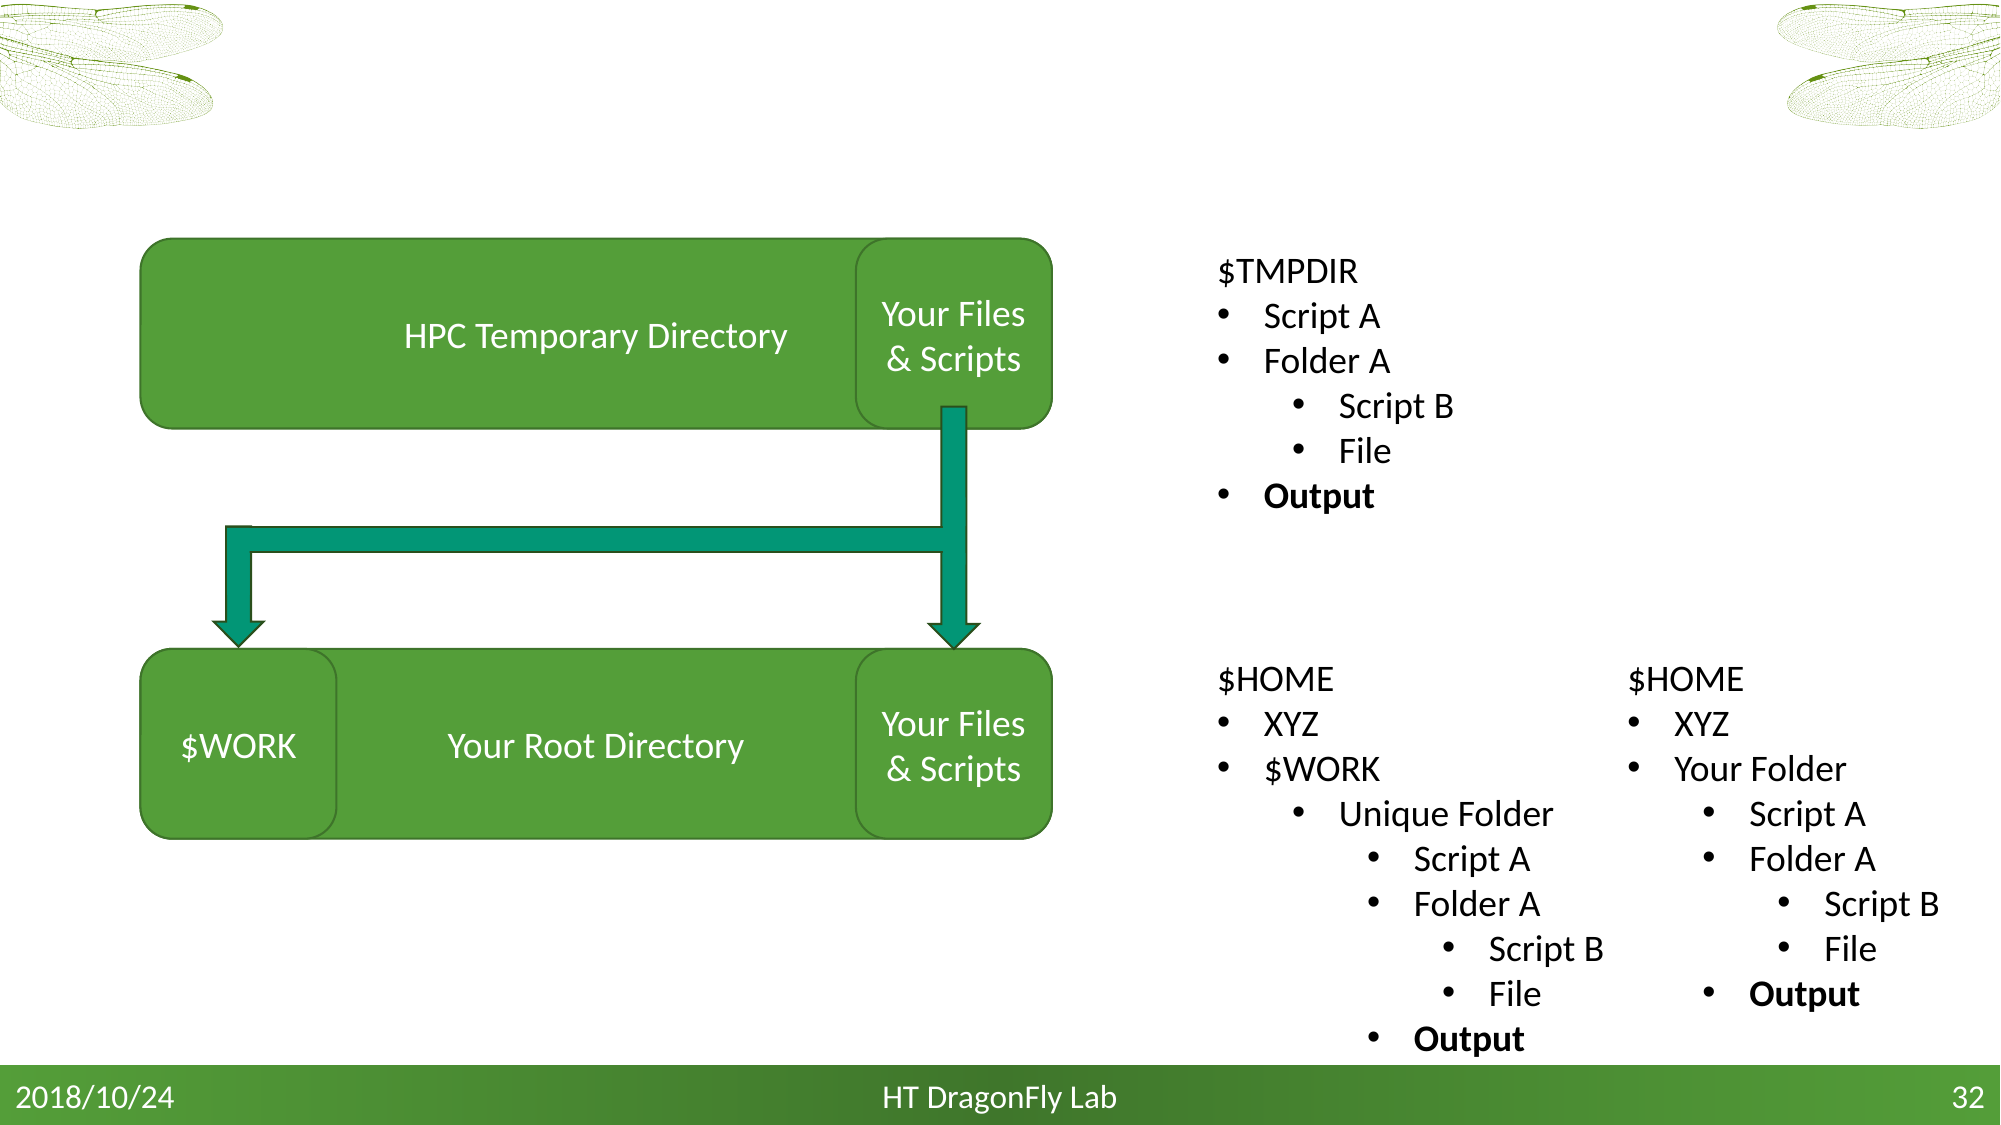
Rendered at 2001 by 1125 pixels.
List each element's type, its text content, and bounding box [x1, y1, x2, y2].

text_box $WORK [139, 647, 338, 840]
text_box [213, 406, 979, 649]
text_box Your Root Directory [312, 649, 881, 840]
text_box $TMPDIR Script A Folder A Script B File Output [1202, 238, 1589, 524]
footer HT DragonFly Lab [662, 1064, 1338, 1125]
text_box $HOME XYZ $WORK Unique Folder Script A Folder A Script B File Output [1202, 646, 1645, 1067]
text_box $HOME XYZ Your Folder Script A Folder A Script B File Output [1612, 646, 1961, 1022]
text_box Your Files & Scripts [854, 647, 1053, 840]
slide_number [0, 1065, 450, 1125]
text_box HPC Temporary Directory [139, 237, 882, 430]
text_box Your Files & Scripts [854, 237, 1053, 430]
slide_number 32 [1550, 1065, 2000, 1125]
